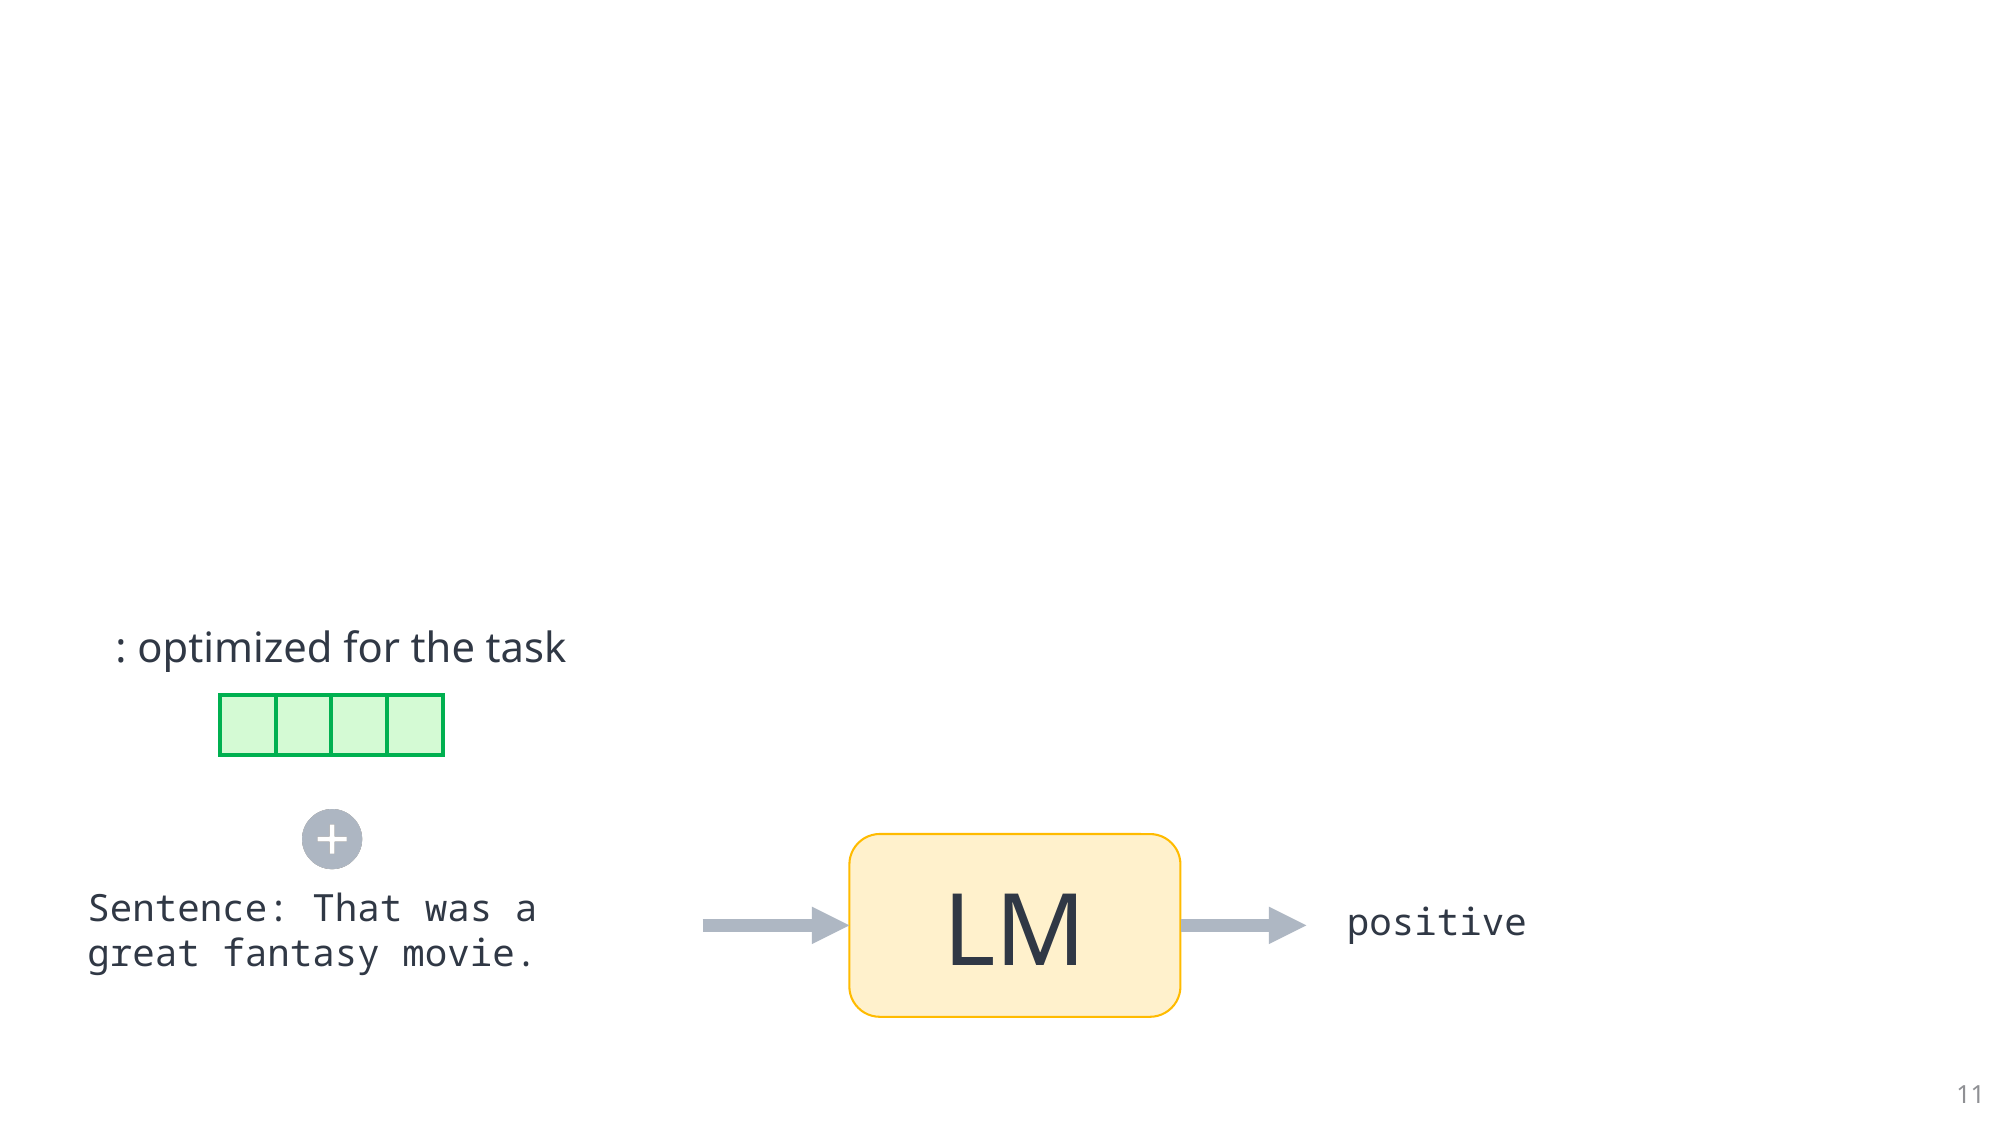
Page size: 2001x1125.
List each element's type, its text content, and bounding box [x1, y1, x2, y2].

picture [294, 801, 370, 877]
table_header [222, 697, 274, 753]
text_box positive [1332, 890, 1787, 950]
table_header [389, 697, 441, 753]
text_box Sentence: That was a great fantasy movie. [72, 876, 646, 982]
slide_number 11 [1913, 1065, 2000, 1125]
text_box LM [848, 832, 1182, 1018]
table_header [278, 697, 329, 753]
table_header [333, 697, 385, 753]
